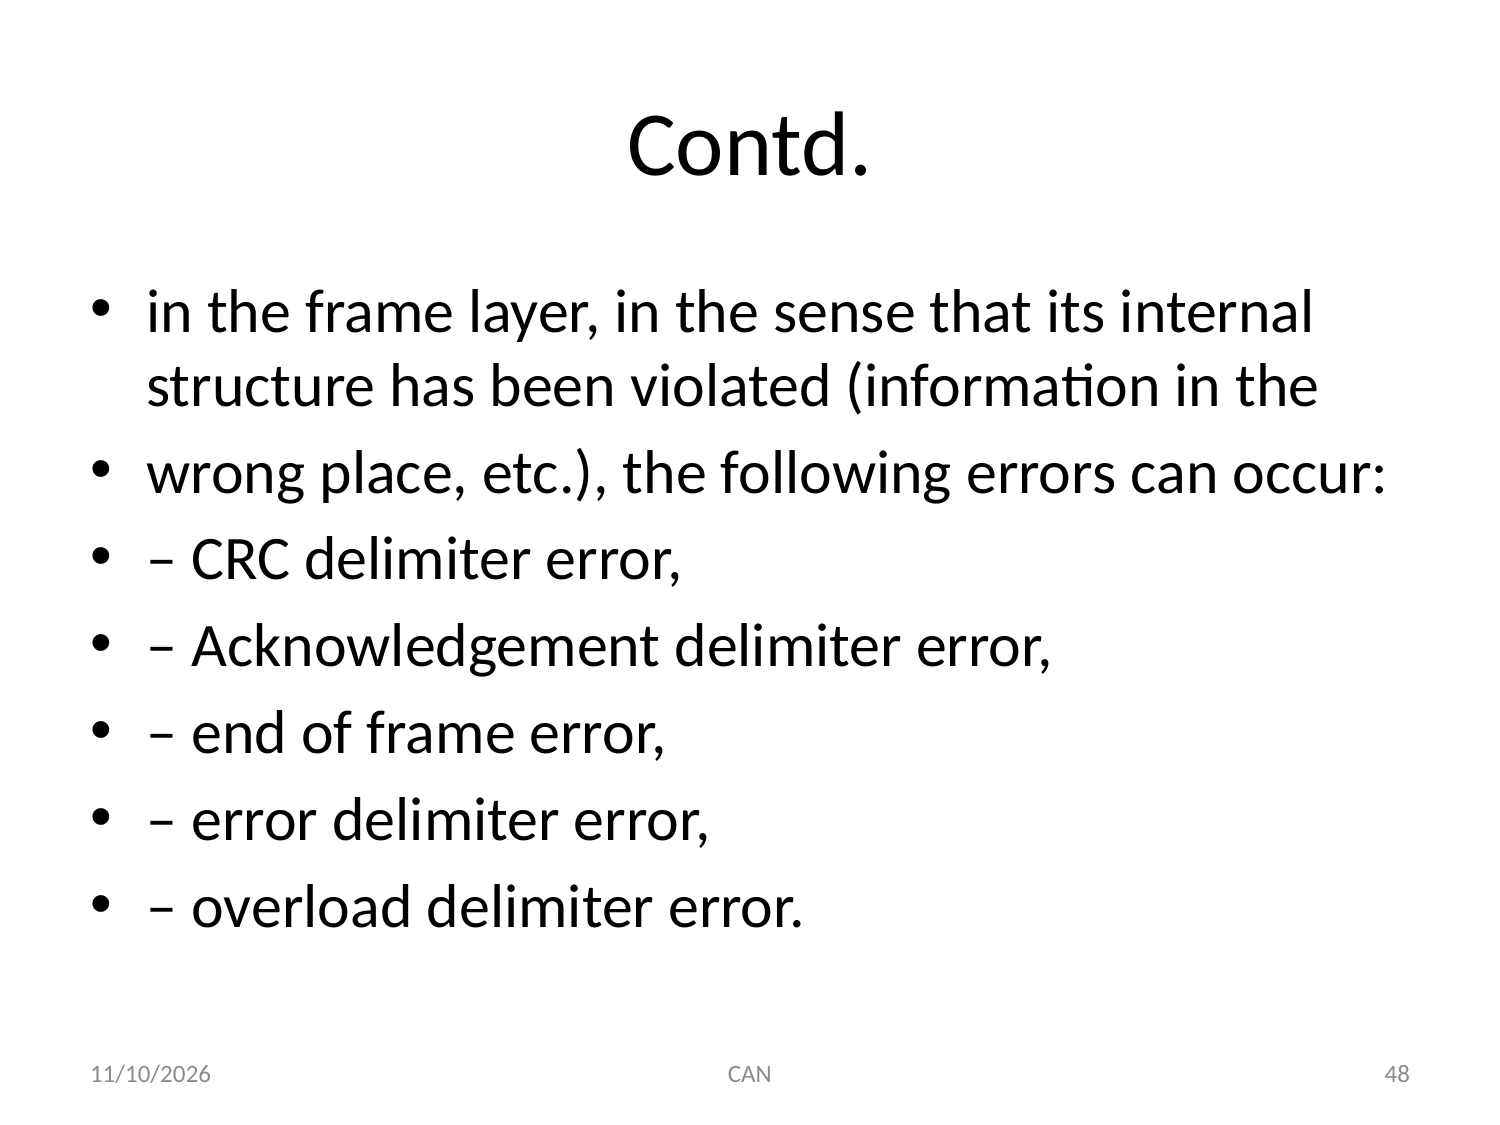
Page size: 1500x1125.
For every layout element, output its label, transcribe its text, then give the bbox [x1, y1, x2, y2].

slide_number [75, 1042, 425, 1103]
footer CAN [512, 1042, 988, 1103]
slide_number 48 [1074, 1042, 1425, 1103]
title Contd. [75, 45, 1425, 233]
list in the frame layer, in the sense that its internal structure has been violated (information in the wrong place, etc.), the following errors can occur: – CRC delimiter error, – Acknowledgement delimiter error, – end of frame error, – error delimiter error, – overload delimiter error. [75, 262, 1425, 1005]
